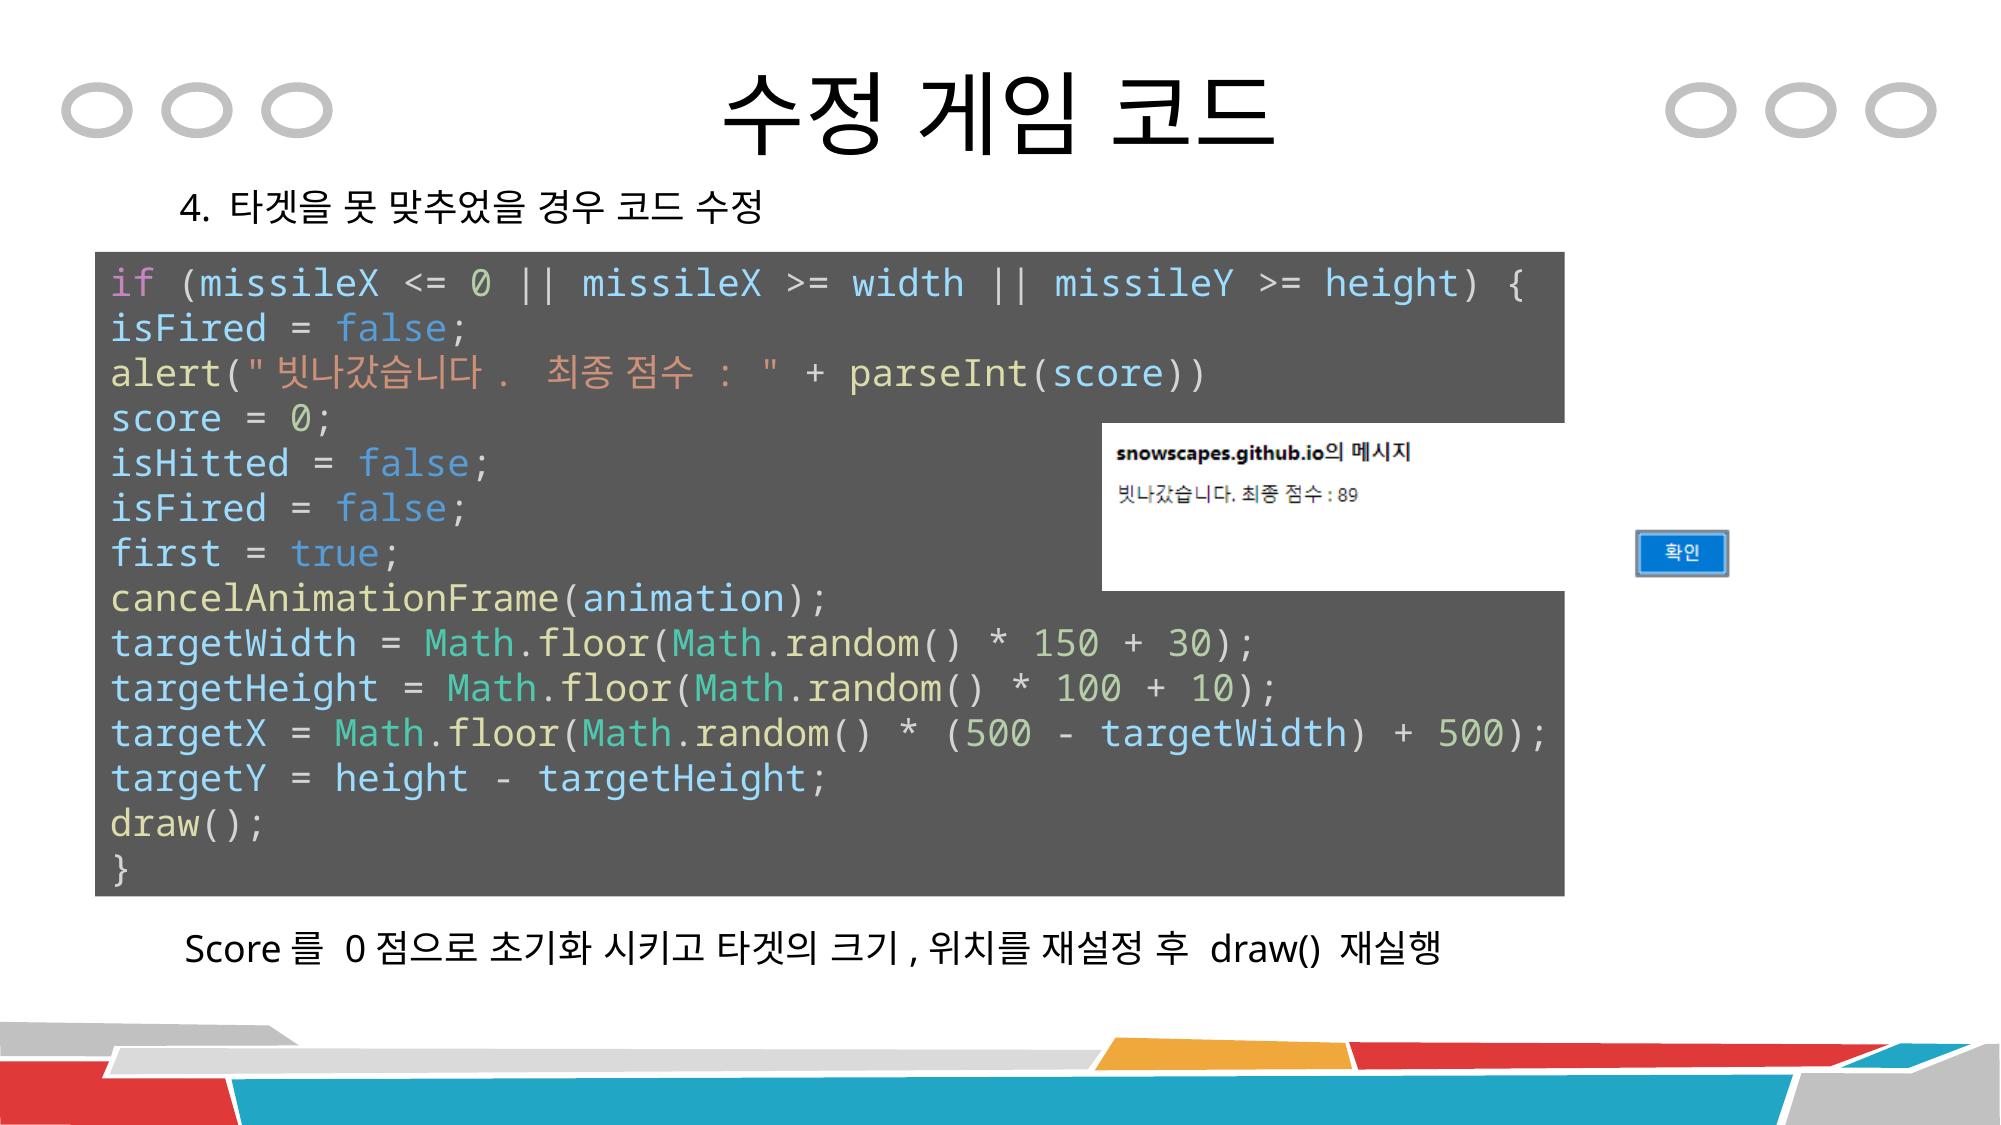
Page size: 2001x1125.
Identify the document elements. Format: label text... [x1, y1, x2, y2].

picture [1101, 423, 1740, 591]
text_box Score를 0점으로 초기화 시키고 타겟의 크기,위치를 재설정 후 draw() 재실행 [169, 917, 1459, 978]
text_box 4. 타겟을 못 맞추었을 경우 코드 수정 [164, 176, 781, 237]
text_box if (missileX <= 0 || missileX >= width || missileY >= height) { isFired = false; alert("빗나갔습니다. 최종 점수 : " + parseInt(score)) score = 0; isHitted = false; isFired = false; first = true; cancelAnimationFrame(animation); targetWidth = Math.floor(Math.random() * 150 + 30); targetHeight = Math.floor(Math.random() * 100 + 10); targetX = Math.floor(Math.random() * (500 - targetWidth) + 500); targetY = height - targetHeight; draw(); } [95, 251, 1565, 897]
title 수정 게임 코드 [350, 18, 1650, 206]
